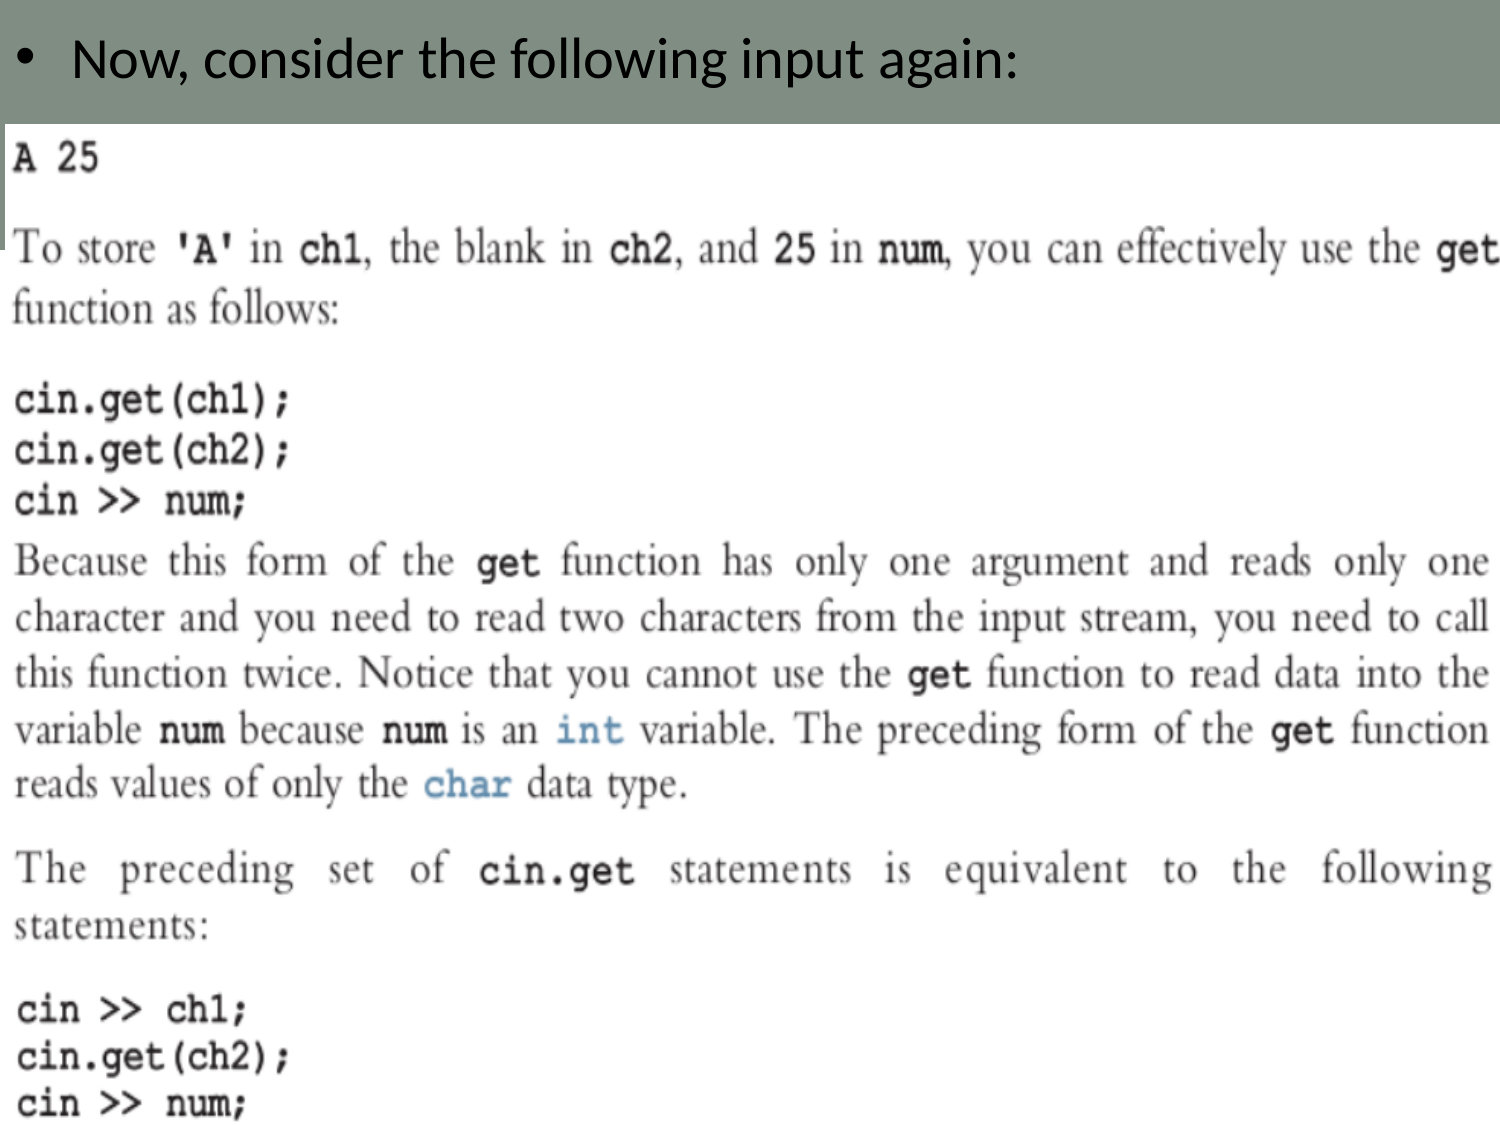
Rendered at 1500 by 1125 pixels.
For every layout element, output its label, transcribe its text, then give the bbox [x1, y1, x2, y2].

picture [0, 124, 1500, 1125]
list Now, consider the following input again: [0, 12, 1500, 129]
